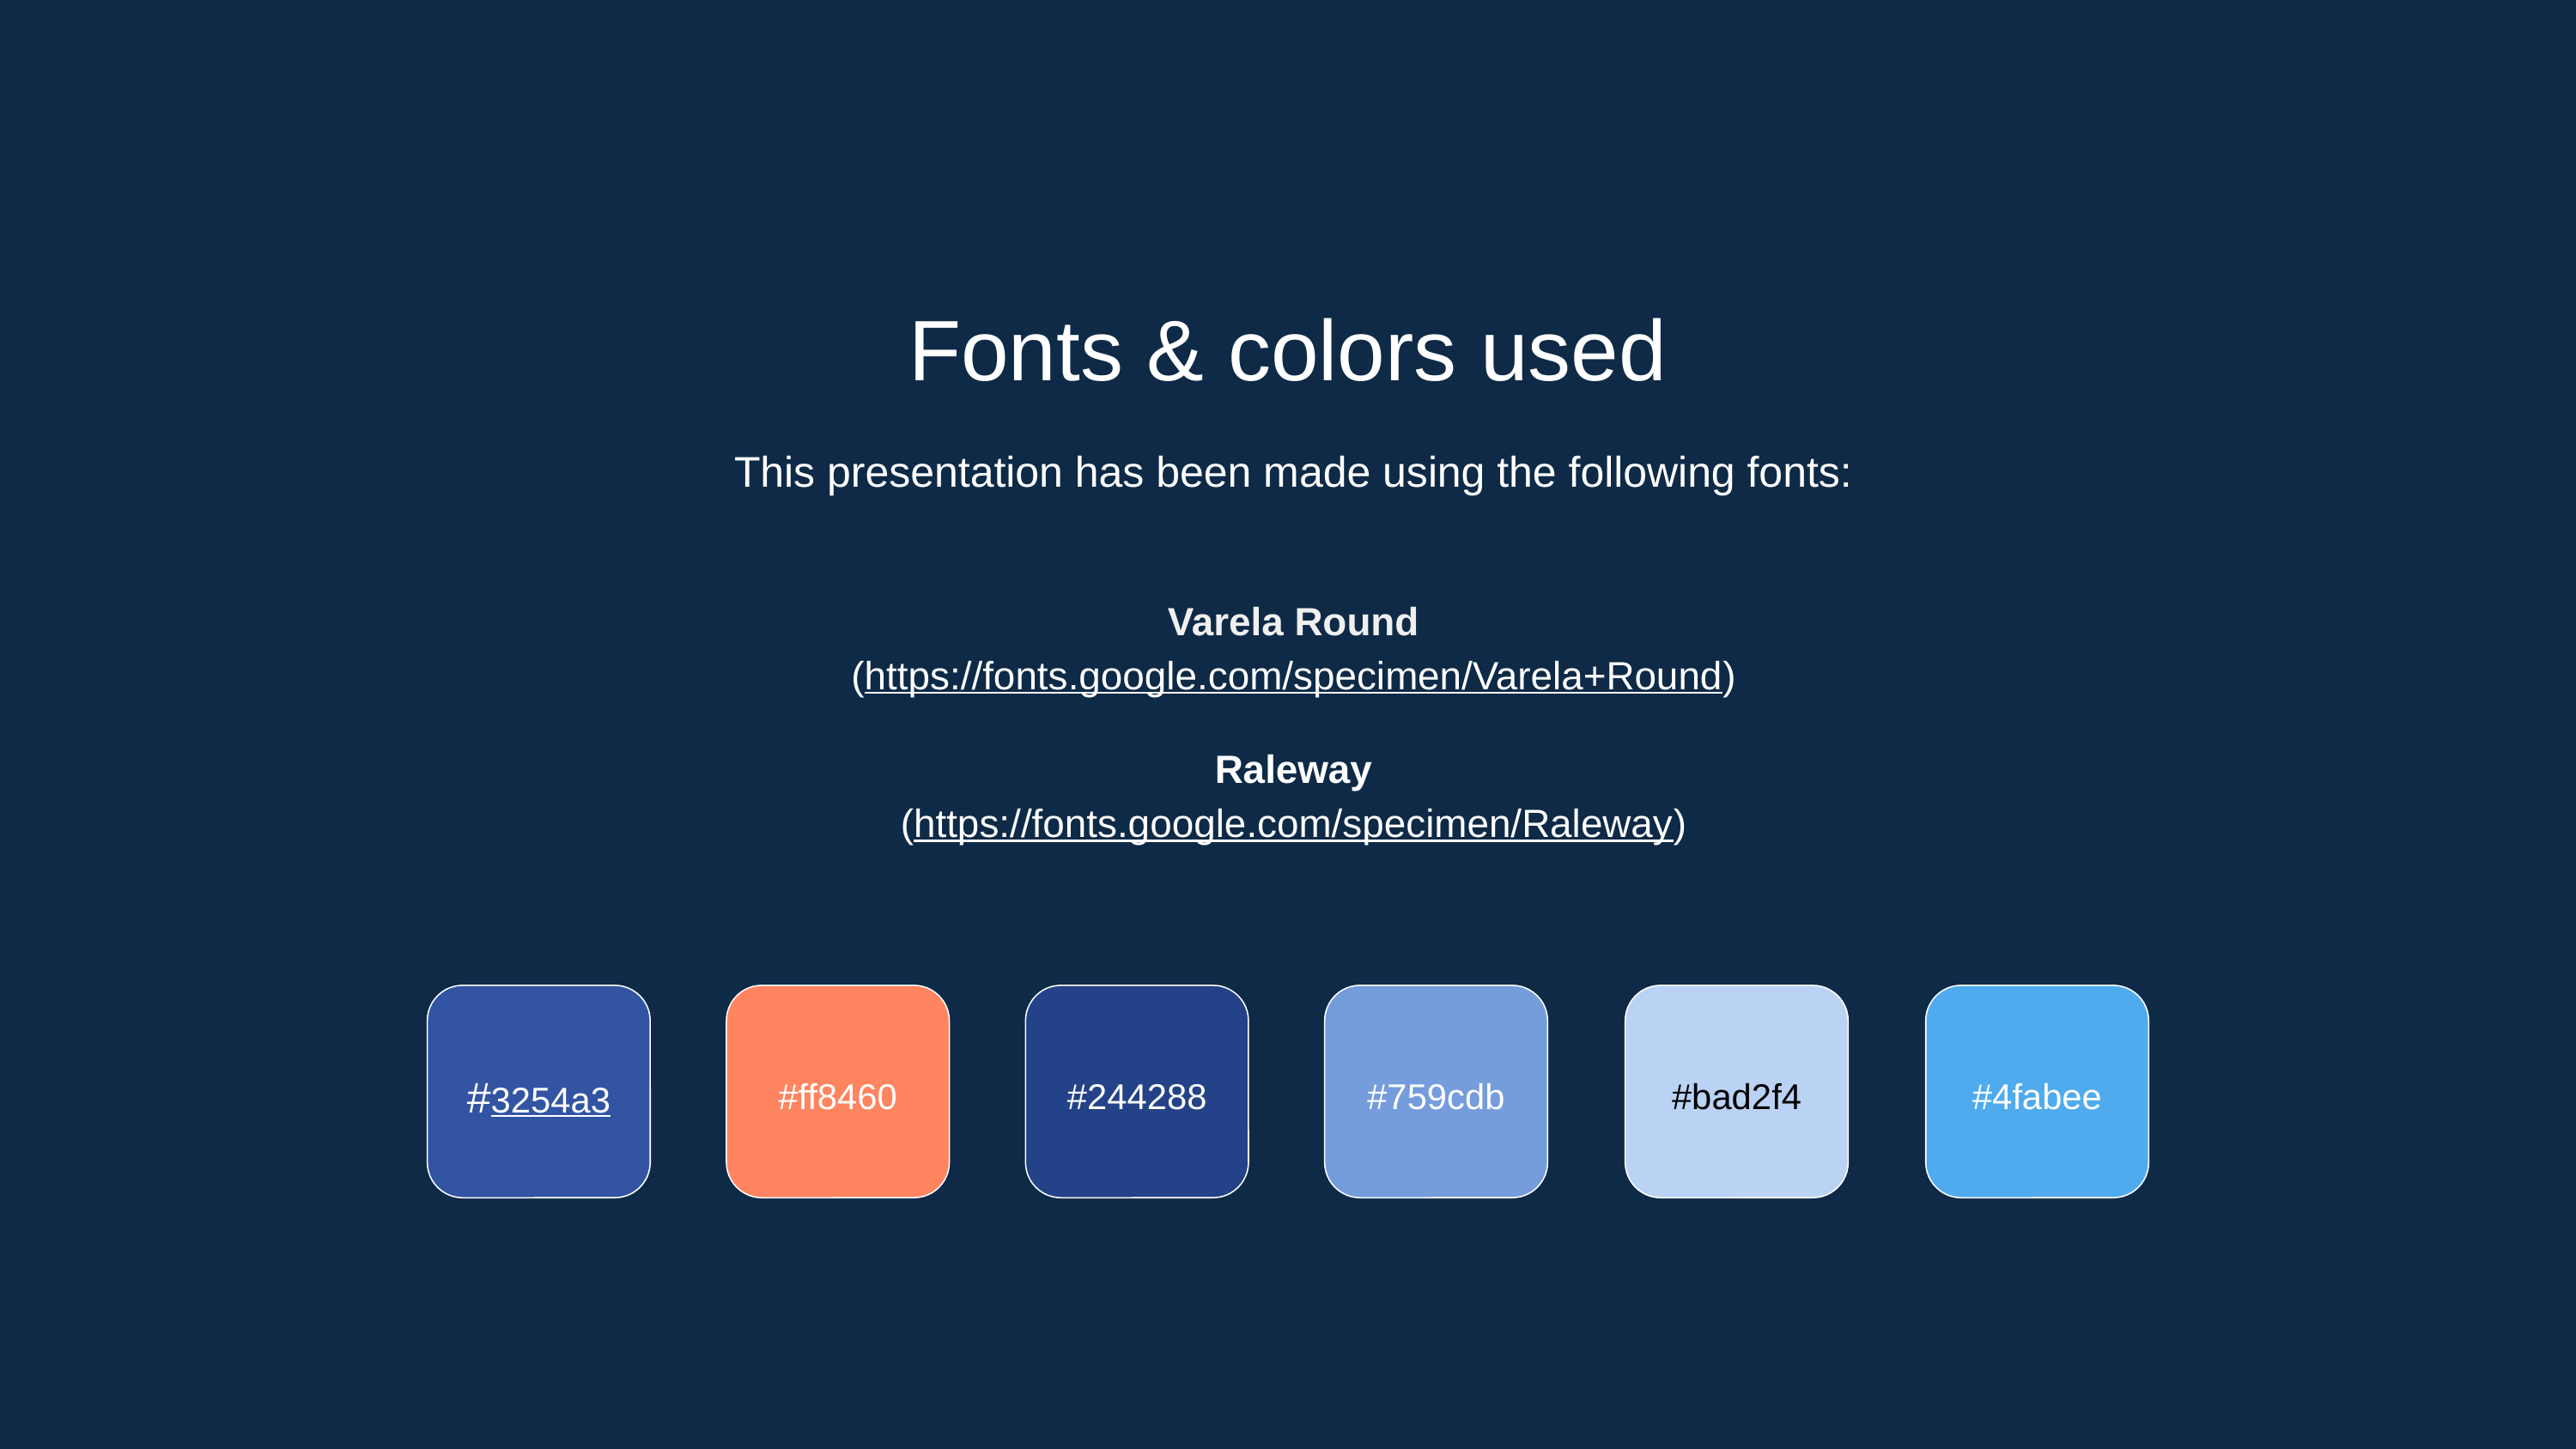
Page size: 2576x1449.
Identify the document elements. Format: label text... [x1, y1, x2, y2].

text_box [1925, 985, 2149, 1198]
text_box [726, 985, 950, 1198]
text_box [427, 985, 651, 1198]
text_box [1324, 985, 1548, 1198]
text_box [1025, 985, 1249, 1198]
list Varela Round (https://fonts.google.com/specimen/Varela+Round) Raleway (https://fonts.google.com/specimen/Raleway) [301, 540, 2287, 894]
list This presentation has been made using the following fonts: [301, 410, 2287, 535]
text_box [1625, 985, 1849, 1198]
title Fonts & colors used [295, 269, 2281, 405]
